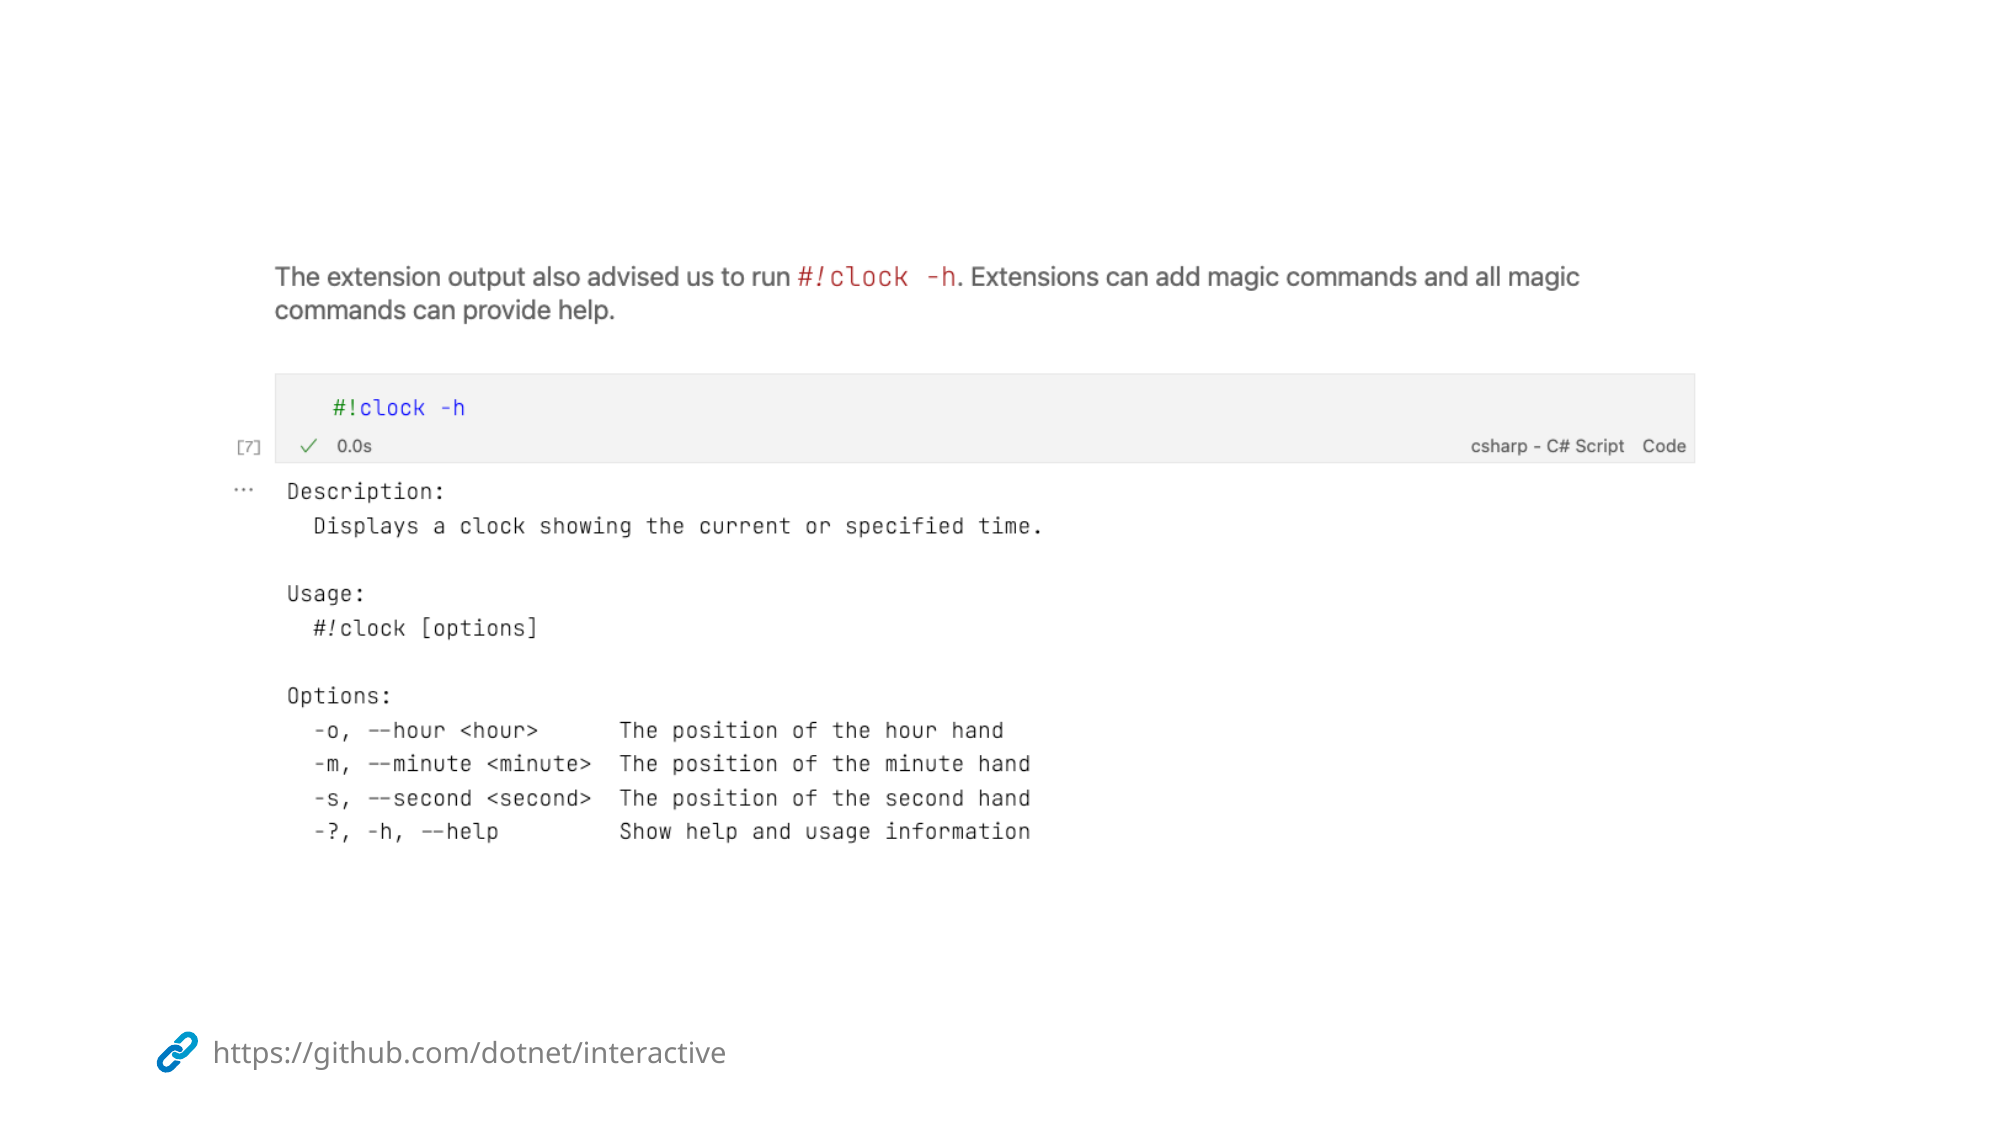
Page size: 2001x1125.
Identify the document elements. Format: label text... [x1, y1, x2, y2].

text_box https://github.com/dotnet/interactive [197, 1027, 1733, 1077]
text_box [156, 1031, 198, 1073]
picture [226, 254, 1704, 871]
